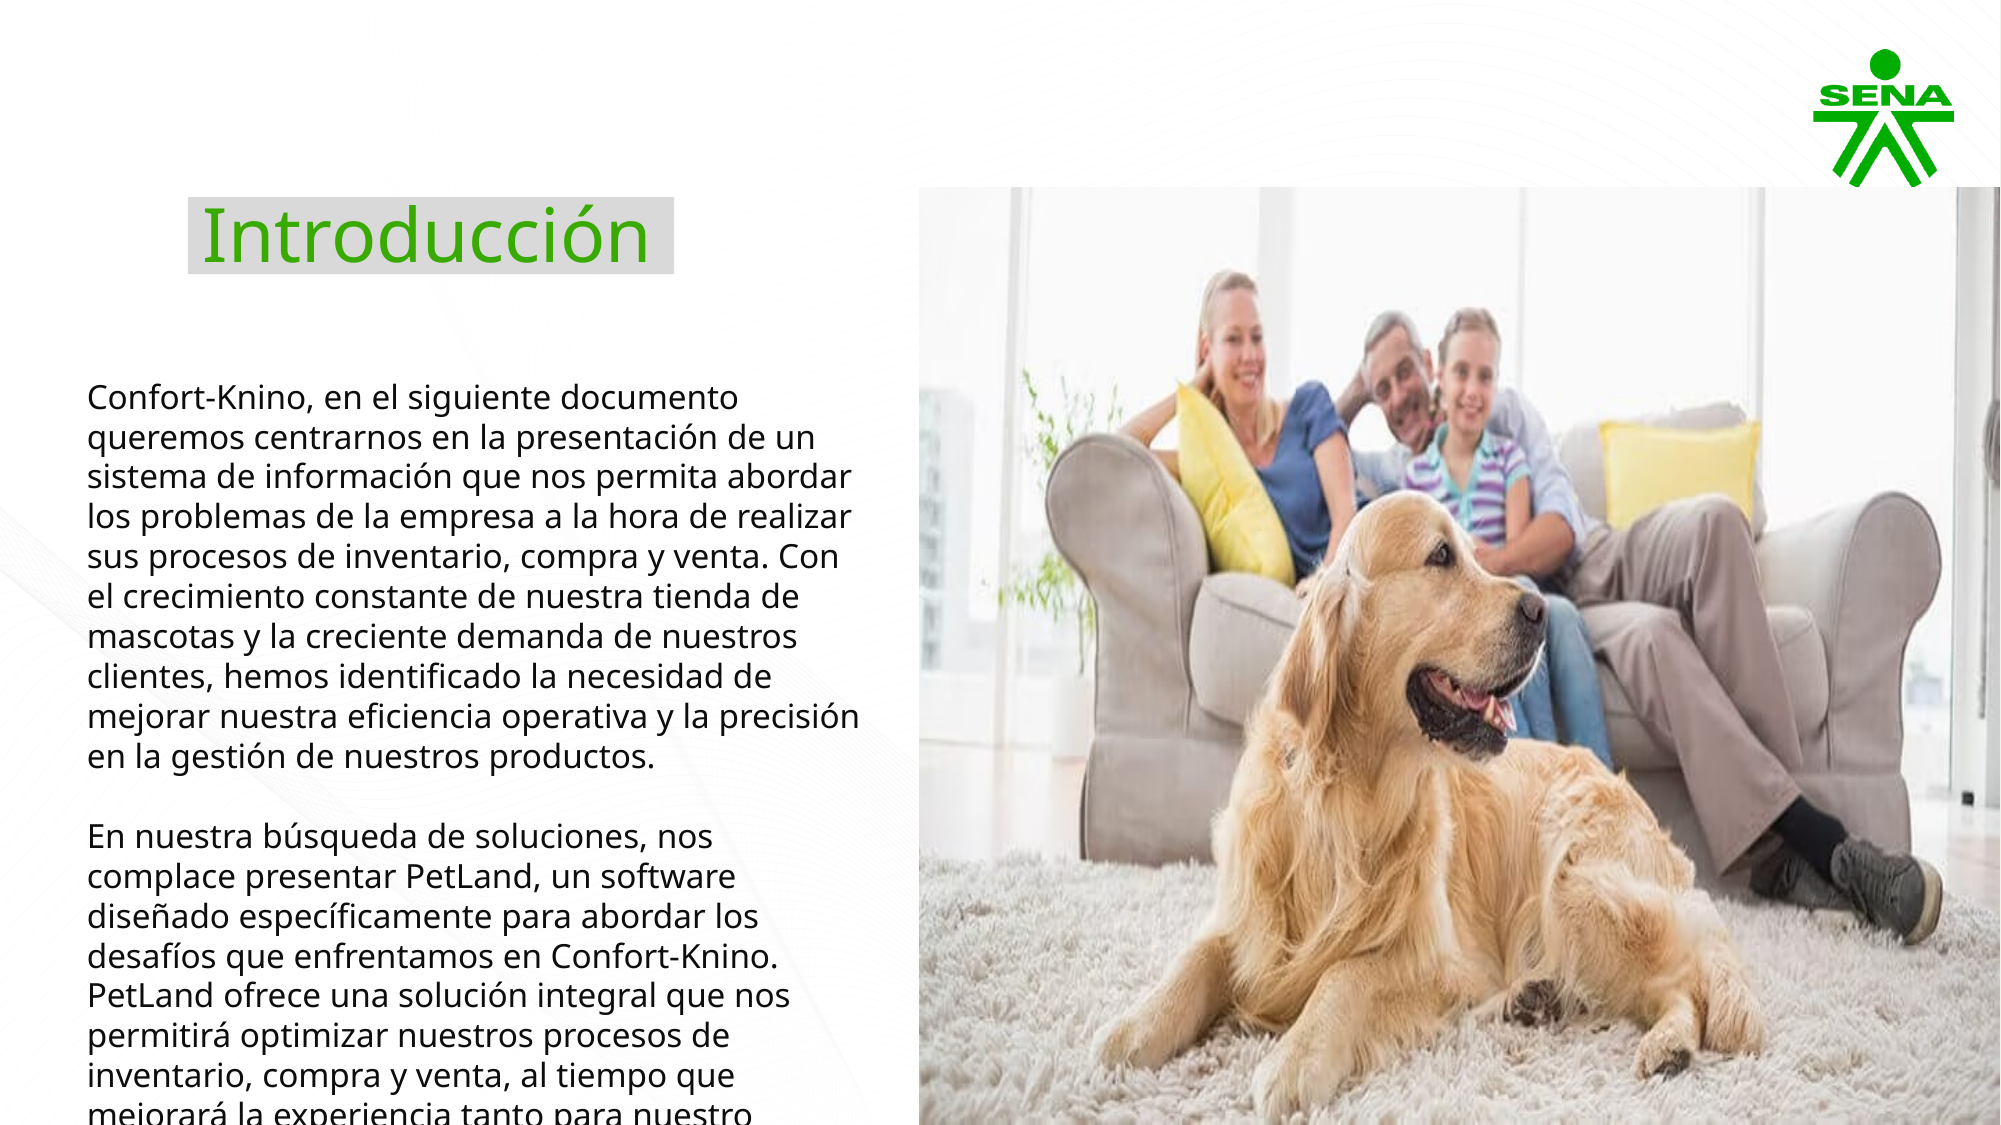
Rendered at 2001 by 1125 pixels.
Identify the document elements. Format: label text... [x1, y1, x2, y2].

picture [0, 0, 2001, 1125]
text_box Introducción [187, 190, 765, 302]
text_box Confort-Knino, en el siguiente documento queremos centrarnos en la presentación de un sistema de información que nos permita abordar los problemas de la empresa a la hora de realizar sus procesos de inventario, compra y venta. Con el crecimiento constante de nuestra tienda de mascotas y la creciente demanda de nuestros clientes, hemos identificado la necesidad de mejorar nuestra eficiencia operativa y la precisión en la gestión de nuestros productos. En nuestra búsqueda de soluciones, nos complace presentar PetLand, un software diseñado específicamente para abordar los desafíos que enfrentamos en Confort-Knino. PetLand ofrece una solución integral que nos permitirá optimizar nuestros procesos de inventario, compra y venta, al tiempo que mejorará la experiencia tanto para nuestro equipo como para nuestros valiosos clientes. [72, 323, 881, 1125]
